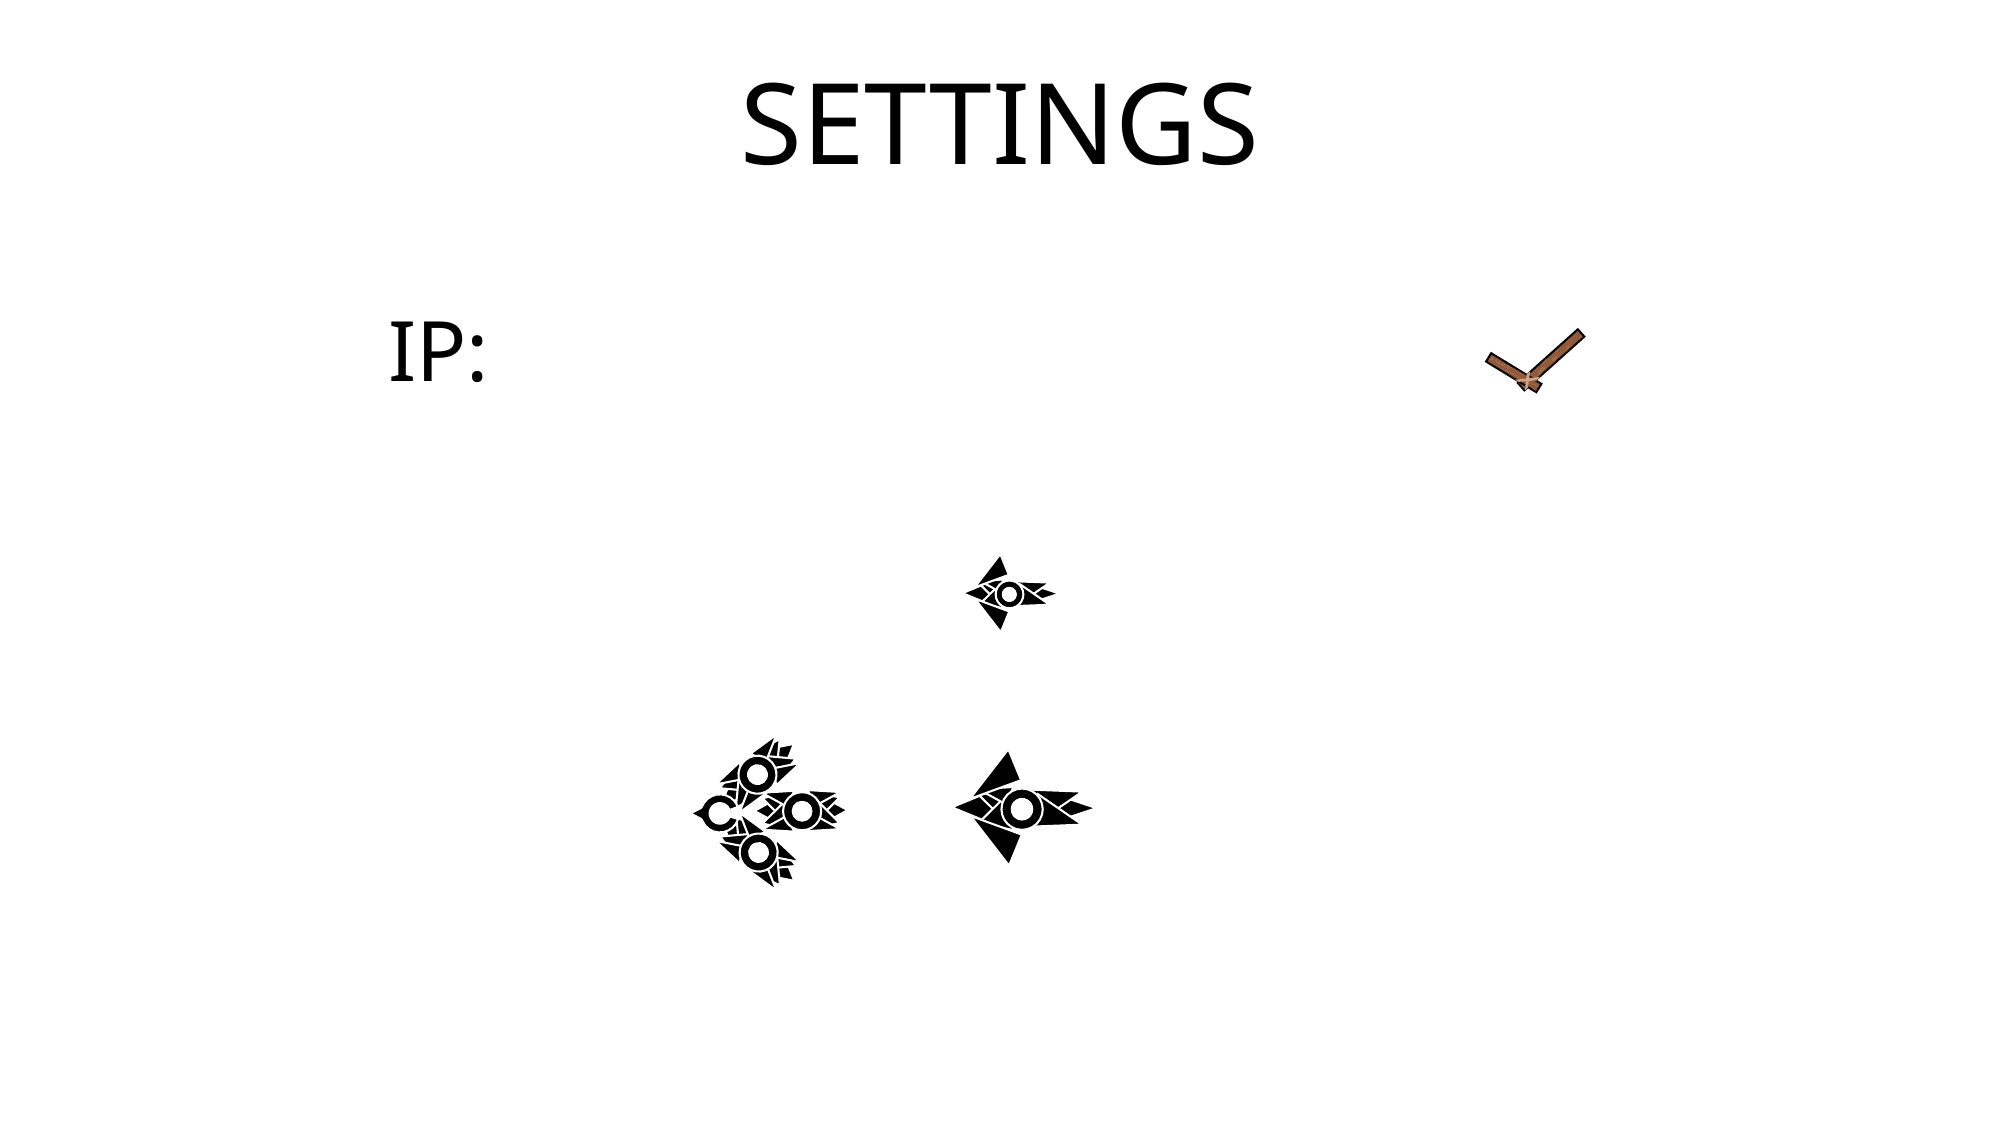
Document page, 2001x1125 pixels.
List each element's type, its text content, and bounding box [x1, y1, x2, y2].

text_box [690, 796, 712, 831]
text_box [730, 727, 786, 821]
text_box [1510, 307, 1570, 392]
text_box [786, 764, 829, 858]
text_box Settings [373, 44, 1627, 195]
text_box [730, 821, 786, 899]
text_box IP: [373, 291, 1627, 406]
text_box [700, 793, 730, 834]
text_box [951, 758, 1097, 857]
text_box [962, 560, 1060, 626]
